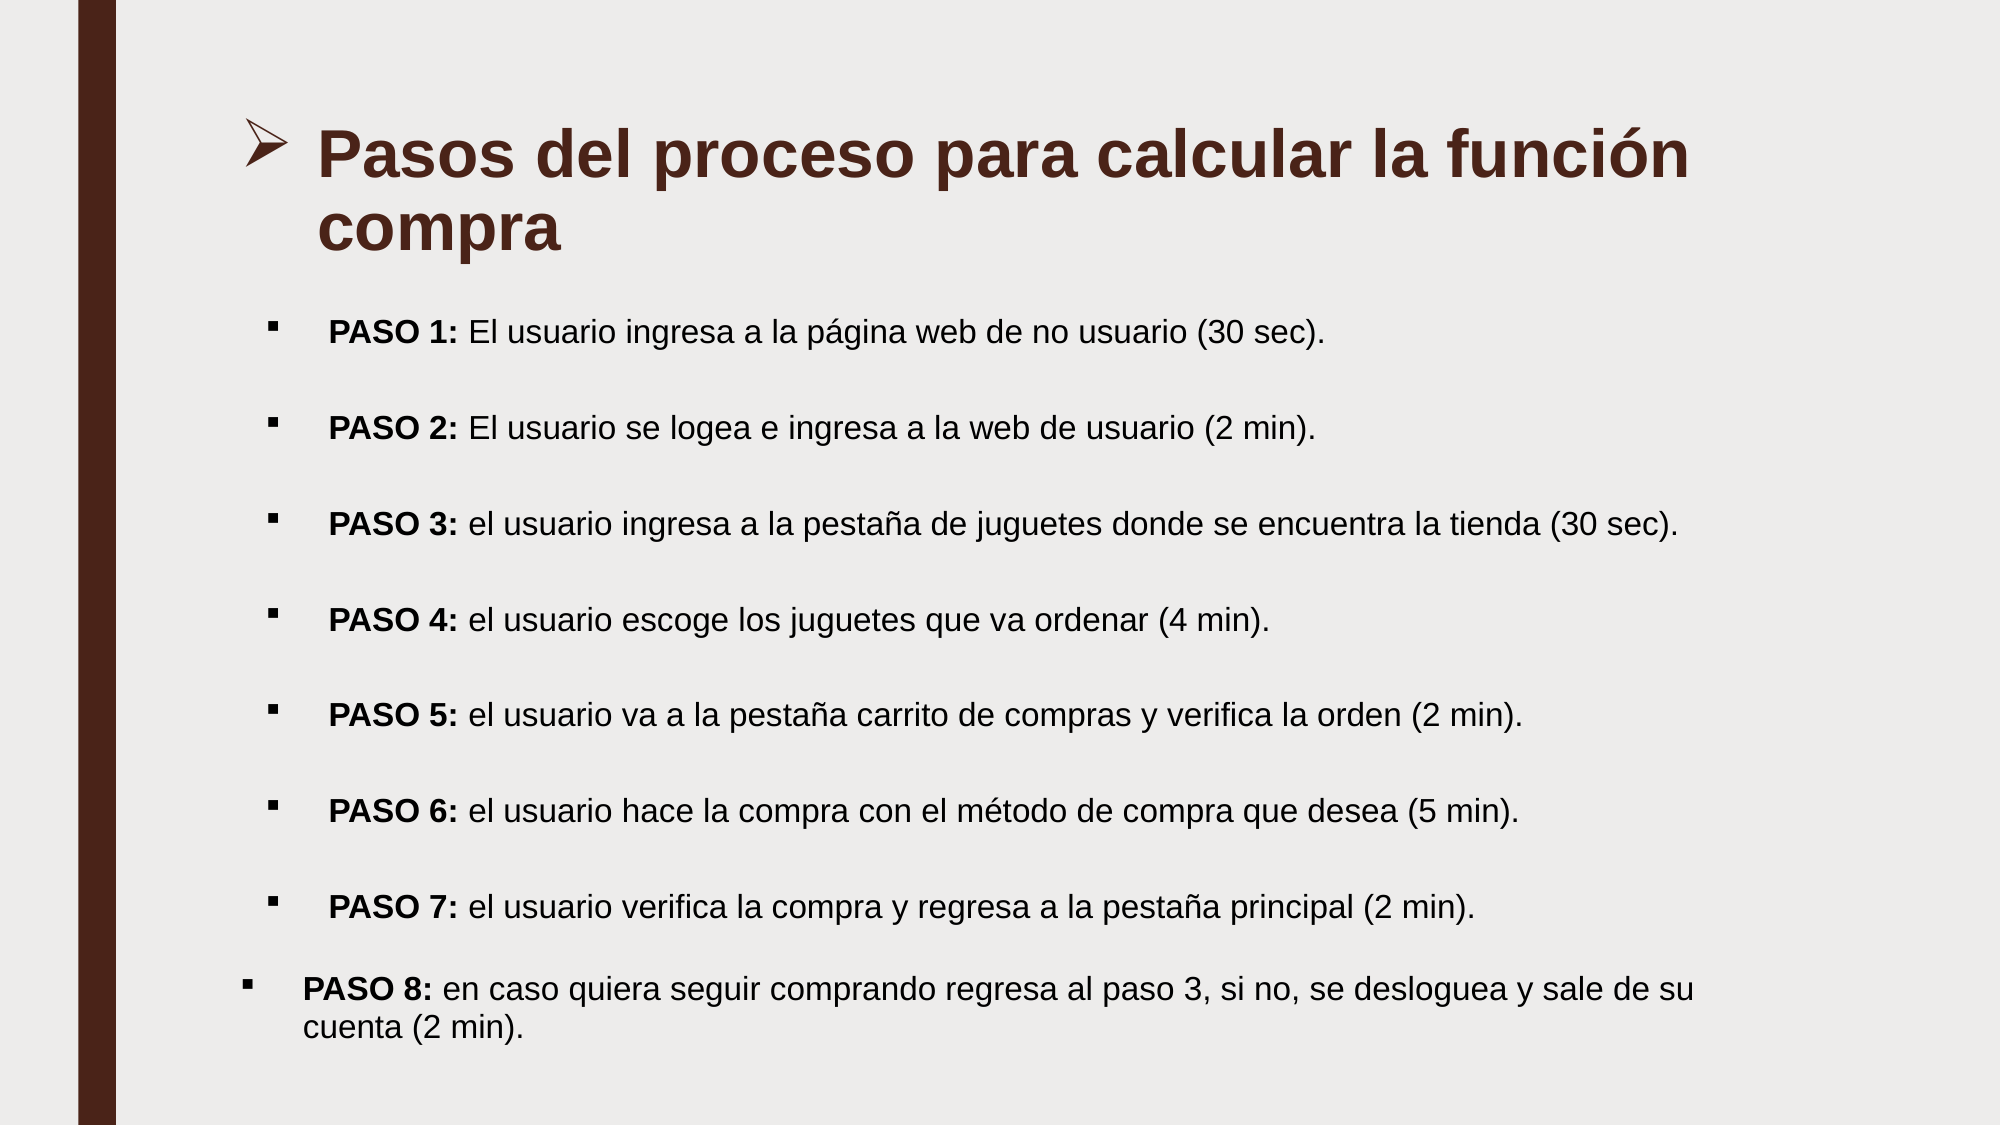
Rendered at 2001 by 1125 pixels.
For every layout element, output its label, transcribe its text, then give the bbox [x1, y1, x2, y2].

list PASO 1: El usuario ingresa a la página web de no usuario (30 sec). PASO 2: El usuario se logea e ingresa a la web de usuario (2 min). PASO 3: el usuario ingresa a la pestaña de juguetes donde se encuentra la tienda (30 sec). PASO 4: el usuario escoge los juguetes que va ordenar (4 min). PASO 5: el usuario va a la pestaña carrito de compras y verifica la orden (2 min). PASO 6: el usuario hace la compra con el método de compra que desea (5 min). PASO 7: el usuario verifica la compra y regresa a la pestaña principal (2 min). PASO 8: en caso quiera seguir comprando regresa al paso 3, si no, se desloguea y sale de su cuenta (2 min). [225, 297, 1800, 1094]
title Pasos del proceso para calcular la función compra [225, 112, 1800, 297]
